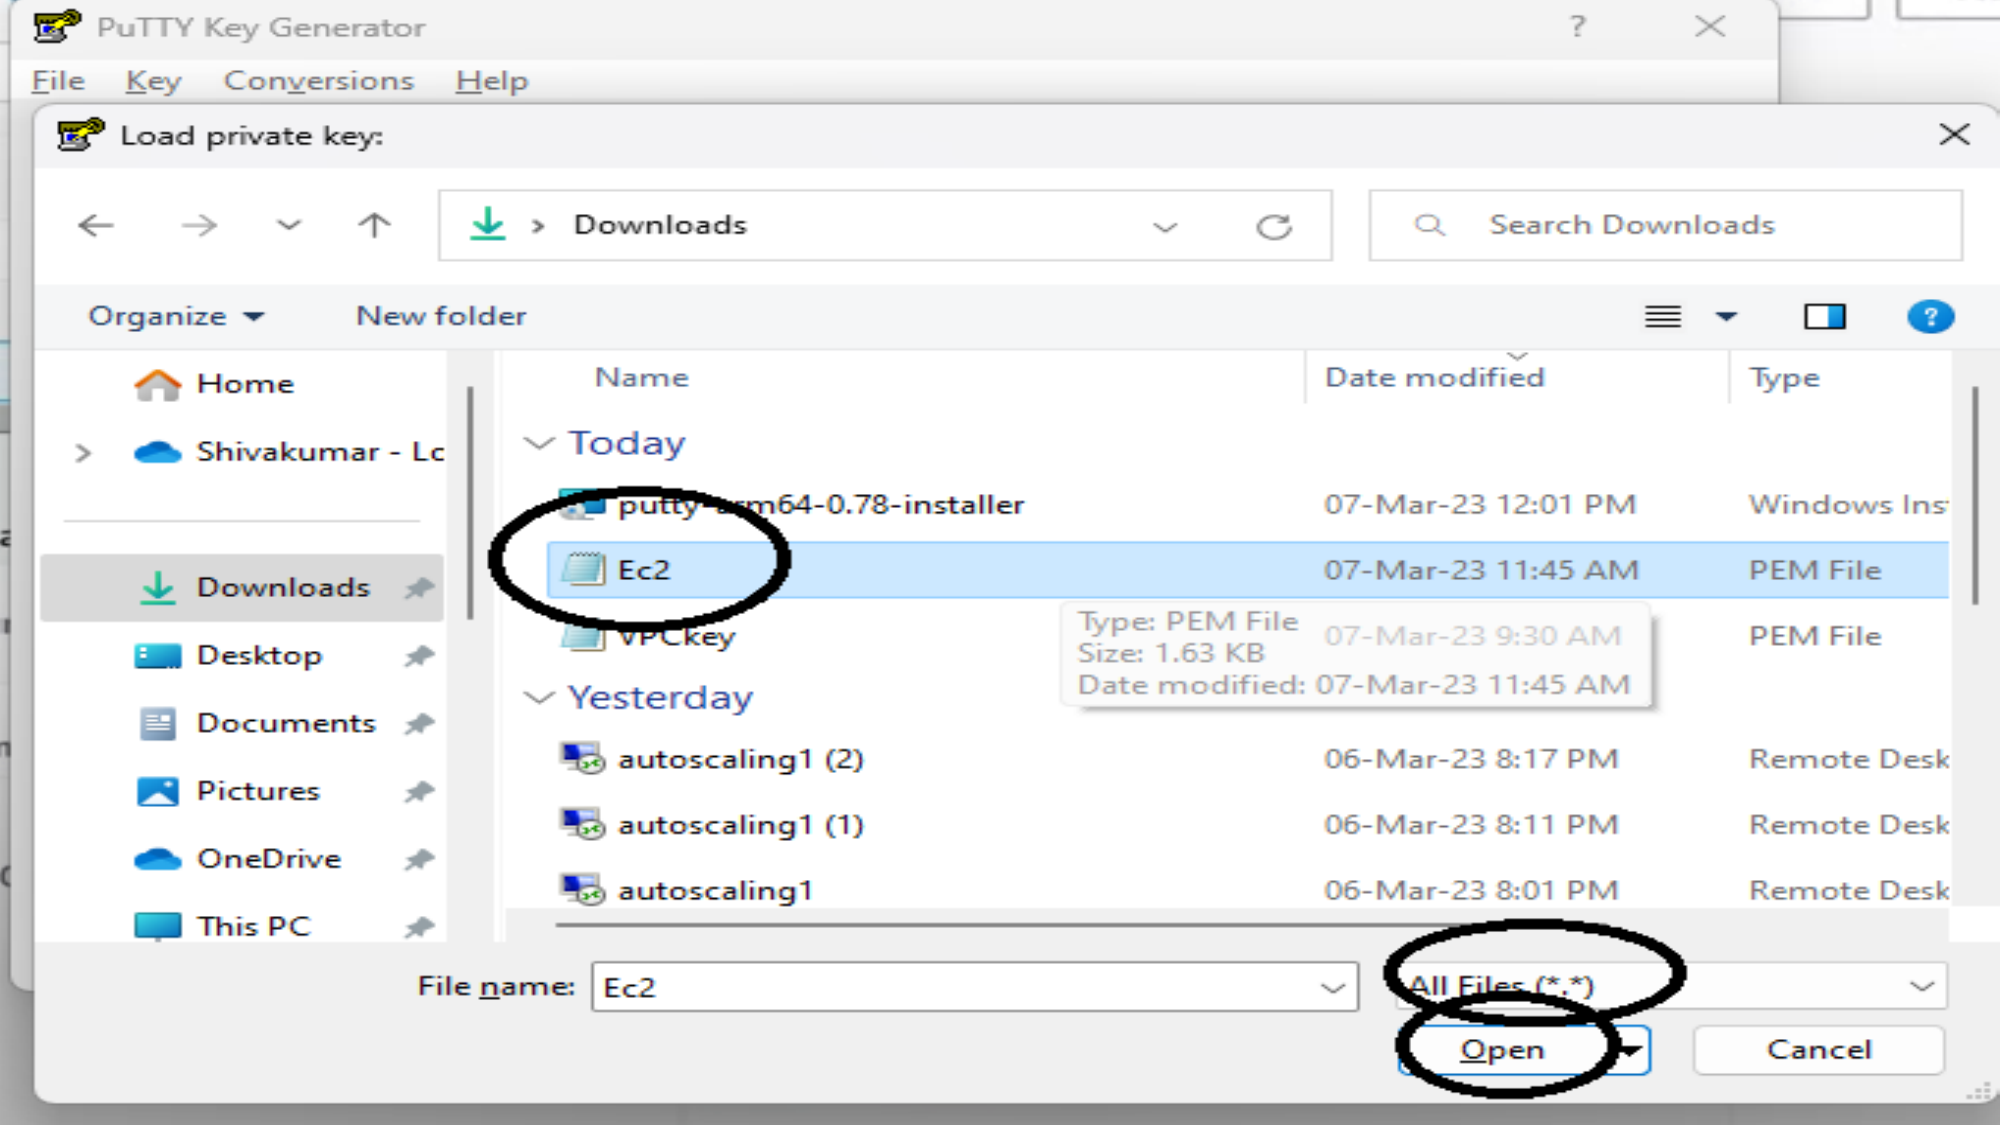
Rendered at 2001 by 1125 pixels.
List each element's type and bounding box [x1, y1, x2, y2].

list [0, 0, 2000, 1125]
